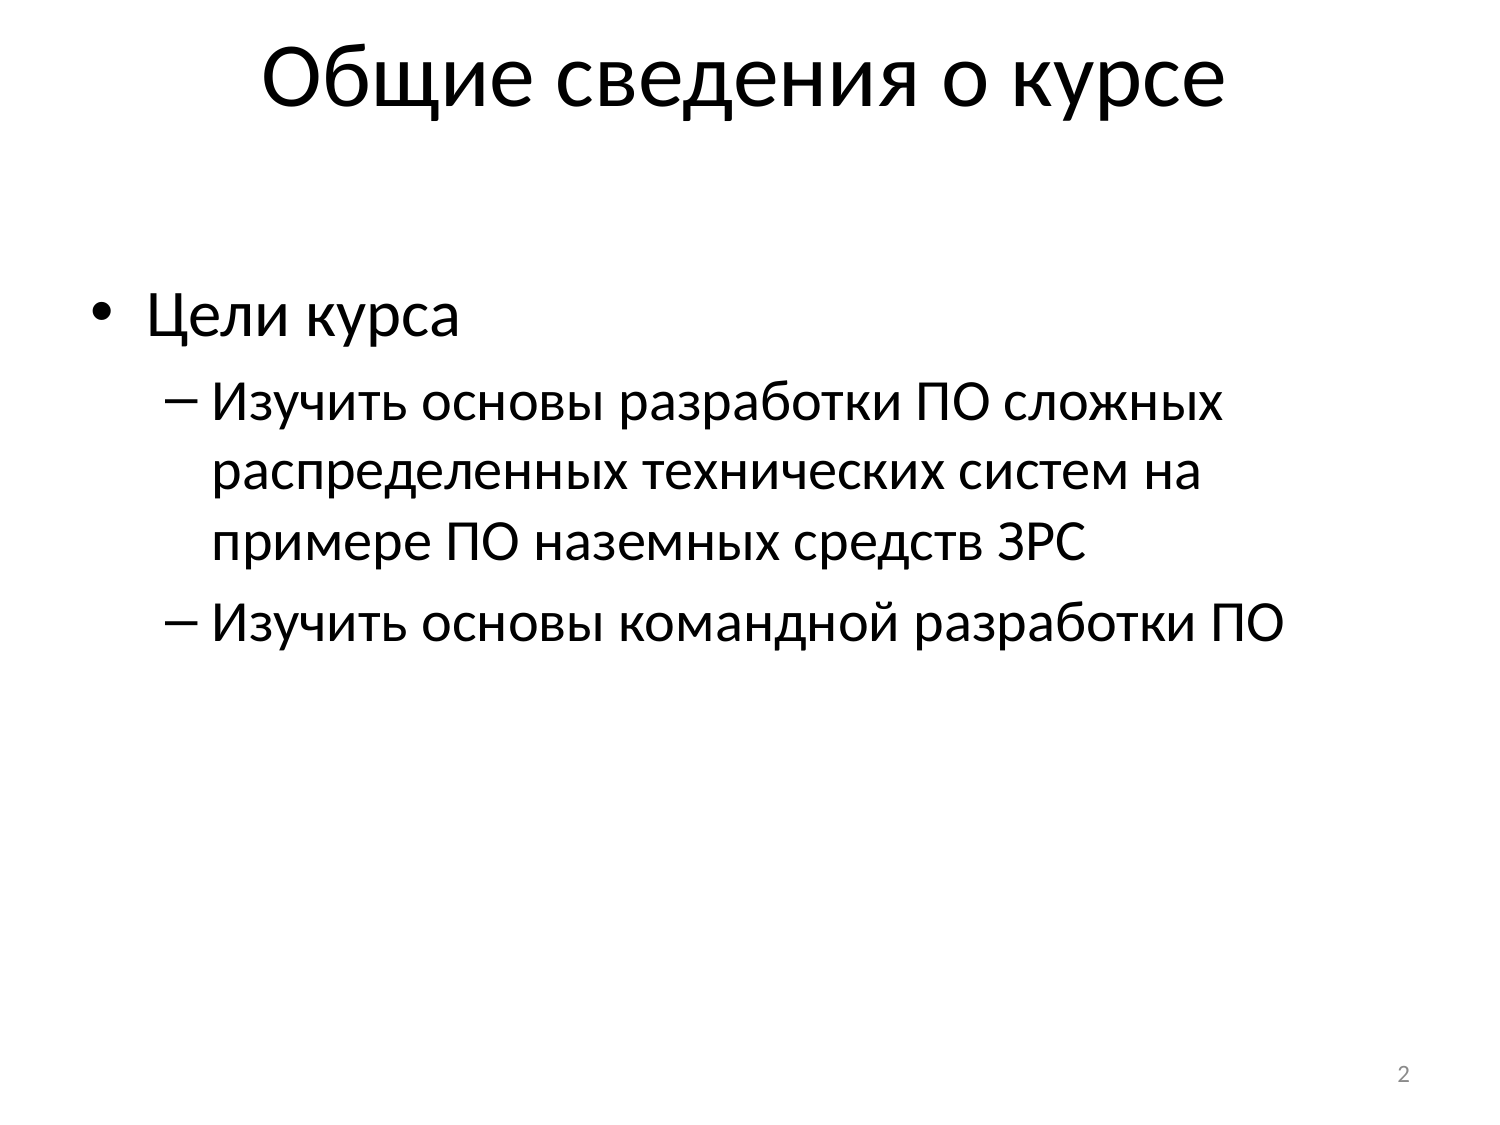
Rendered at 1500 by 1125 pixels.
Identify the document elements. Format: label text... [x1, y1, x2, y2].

title Общие сведения о курсе [70, 1, 1421, 138]
slide_number 2 [1074, 1042, 1425, 1103]
list Цели курса Изучить основы разработки ПО сложных распределенных технических систем на примере ПО наземных средств ЗРС Изучить основы командной разработки ПО [75, 262, 1425, 1005]
